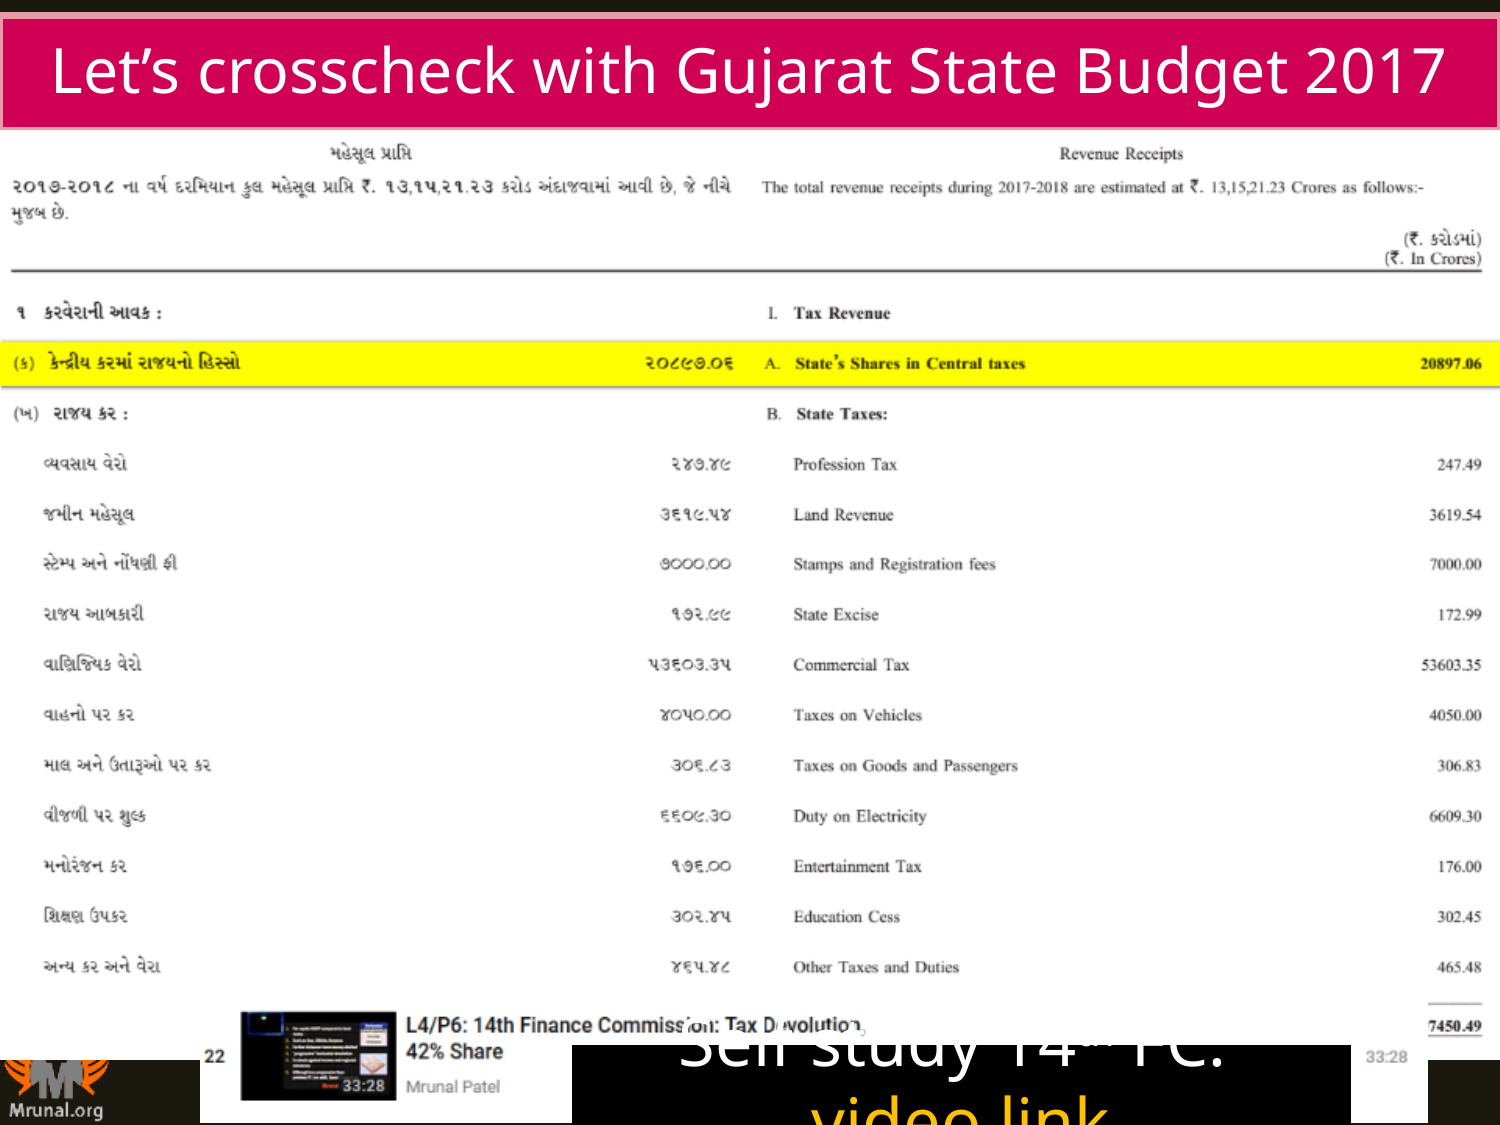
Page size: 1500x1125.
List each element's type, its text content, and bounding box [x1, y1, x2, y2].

picture [0, 130, 1500, 1125]
title Let’s crosscheck with Gujarat State Budget 2017 [0, 12, 1500, 130]
